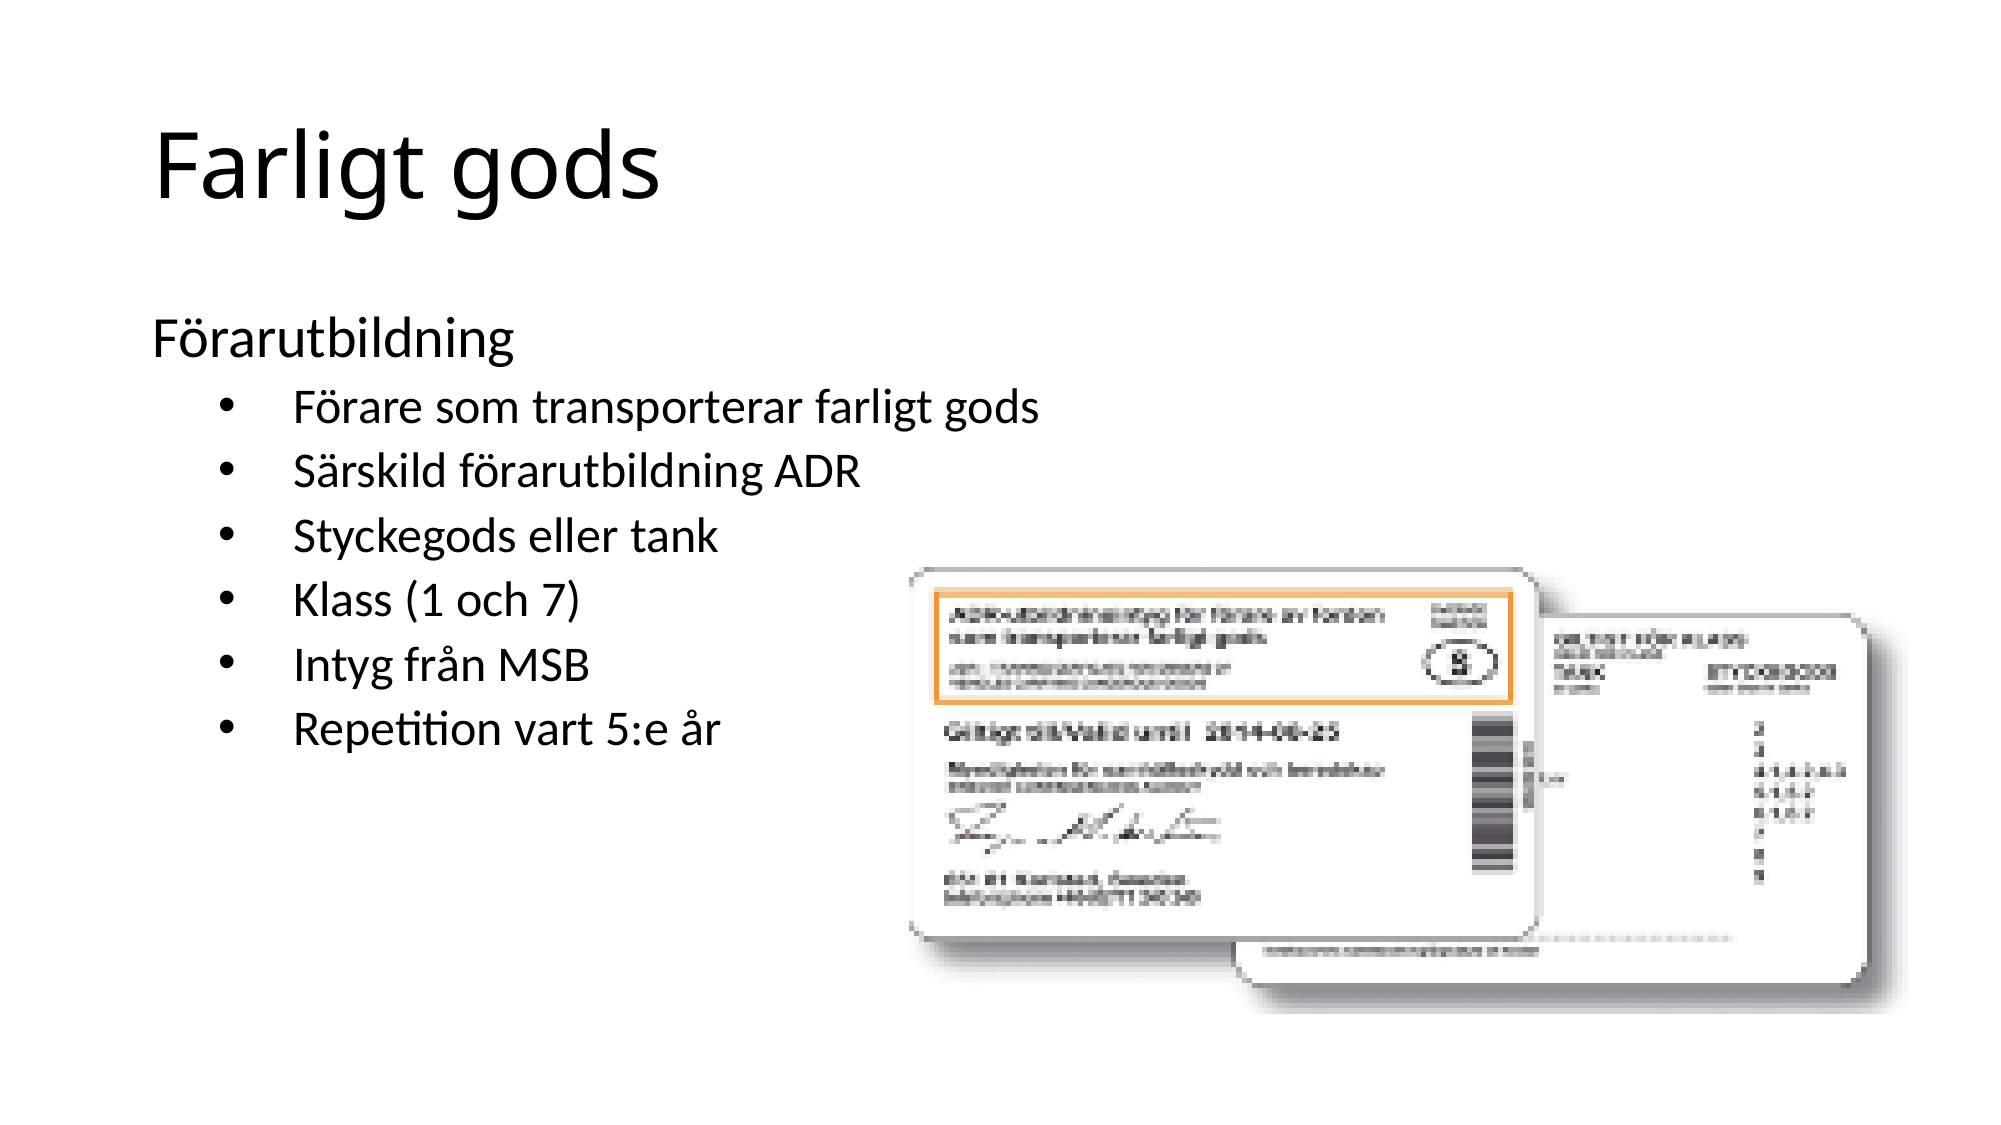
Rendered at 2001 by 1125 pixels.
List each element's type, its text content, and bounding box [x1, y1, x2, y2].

title Farligt gods [137, 59, 1863, 278]
picture [909, 557, 1908, 1014]
list Förarutbildning Förare som transporterar farligt gods Särskild förarutbildning ADR Styckegods eller tank Klass (1 och 7) Intyg från MSB Repetition vart 5:e år [137, 299, 1863, 1014]
